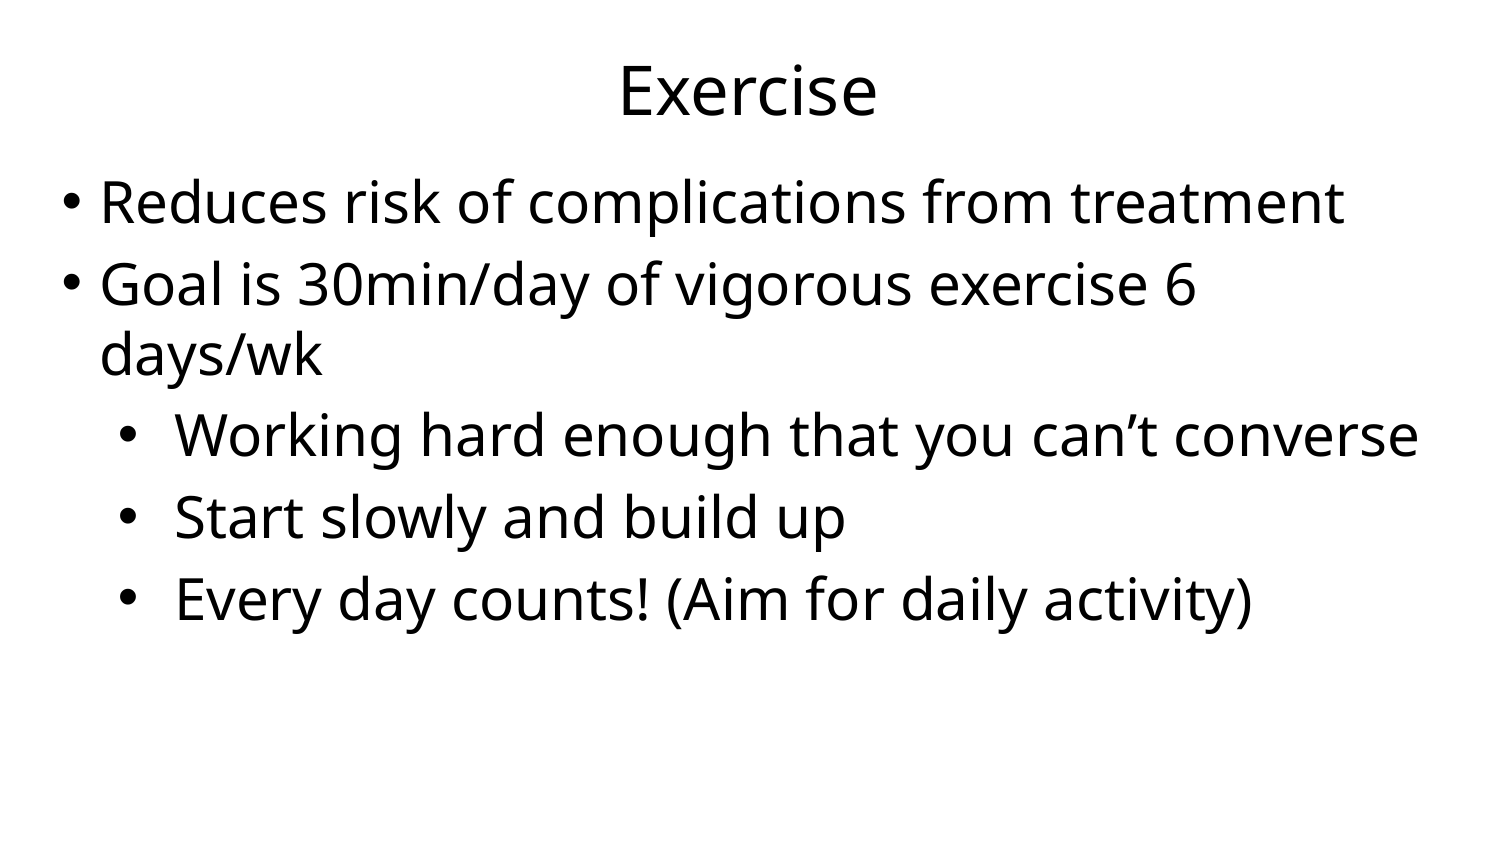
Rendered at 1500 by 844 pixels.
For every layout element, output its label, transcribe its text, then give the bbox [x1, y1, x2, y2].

list Reduces risk of complications from treatment Goal is 30min/day of vigorous exercise 6 days/wk Working hard enough that you can’t converse Start slowly and build up Every day counts! (Aim for daily activity) [46, 157, 1450, 810]
title Exercise [46, 33, 1450, 143]
